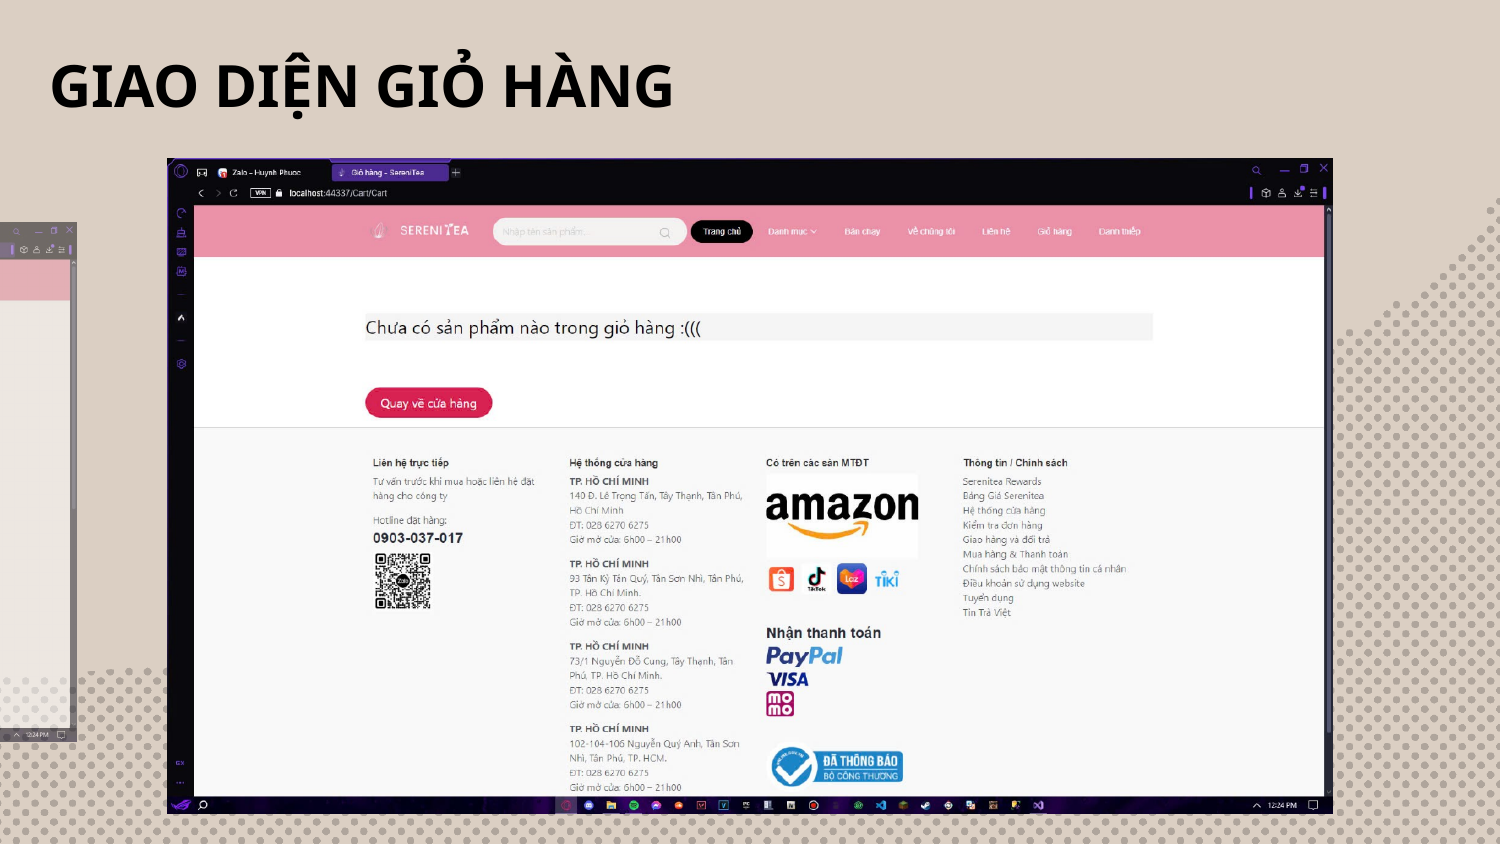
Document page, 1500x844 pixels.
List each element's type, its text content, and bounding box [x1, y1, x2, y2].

picture [0, 222, 77, 742]
text_box GIAO DIỆN GIỎ HÀNG [34, 41, 1466, 127]
picture [167, 158, 1333, 815]
